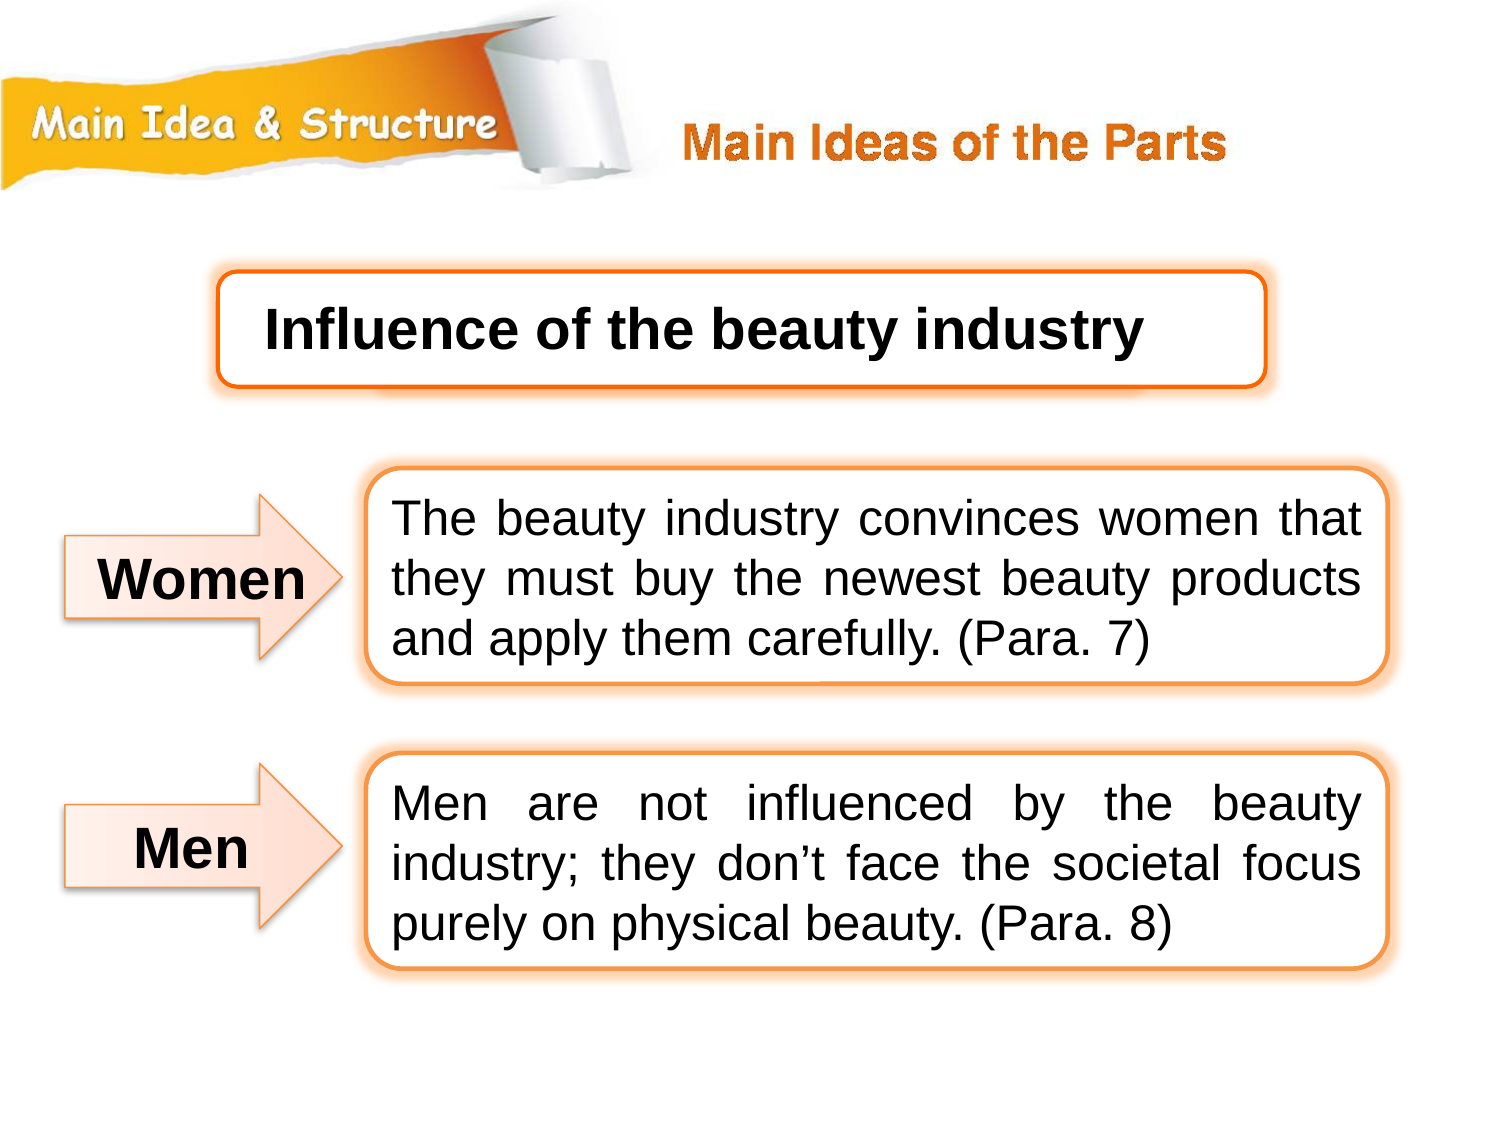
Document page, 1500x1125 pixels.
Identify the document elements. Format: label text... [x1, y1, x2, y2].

picture [0, 0, 1325, 192]
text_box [217, 271, 1266, 387]
text_box The beauty industry convinces women that they must buy the newest beauty products and apply them carefully. (Para. 7) [363, 465, 1390, 686]
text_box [64, 493, 343, 660]
text_box Men are not influenced by the beauty industry; they don’t face the societal focus purely on physical beauty. (Para. 8) [363, 750, 1390, 971]
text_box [64, 762, 343, 929]
